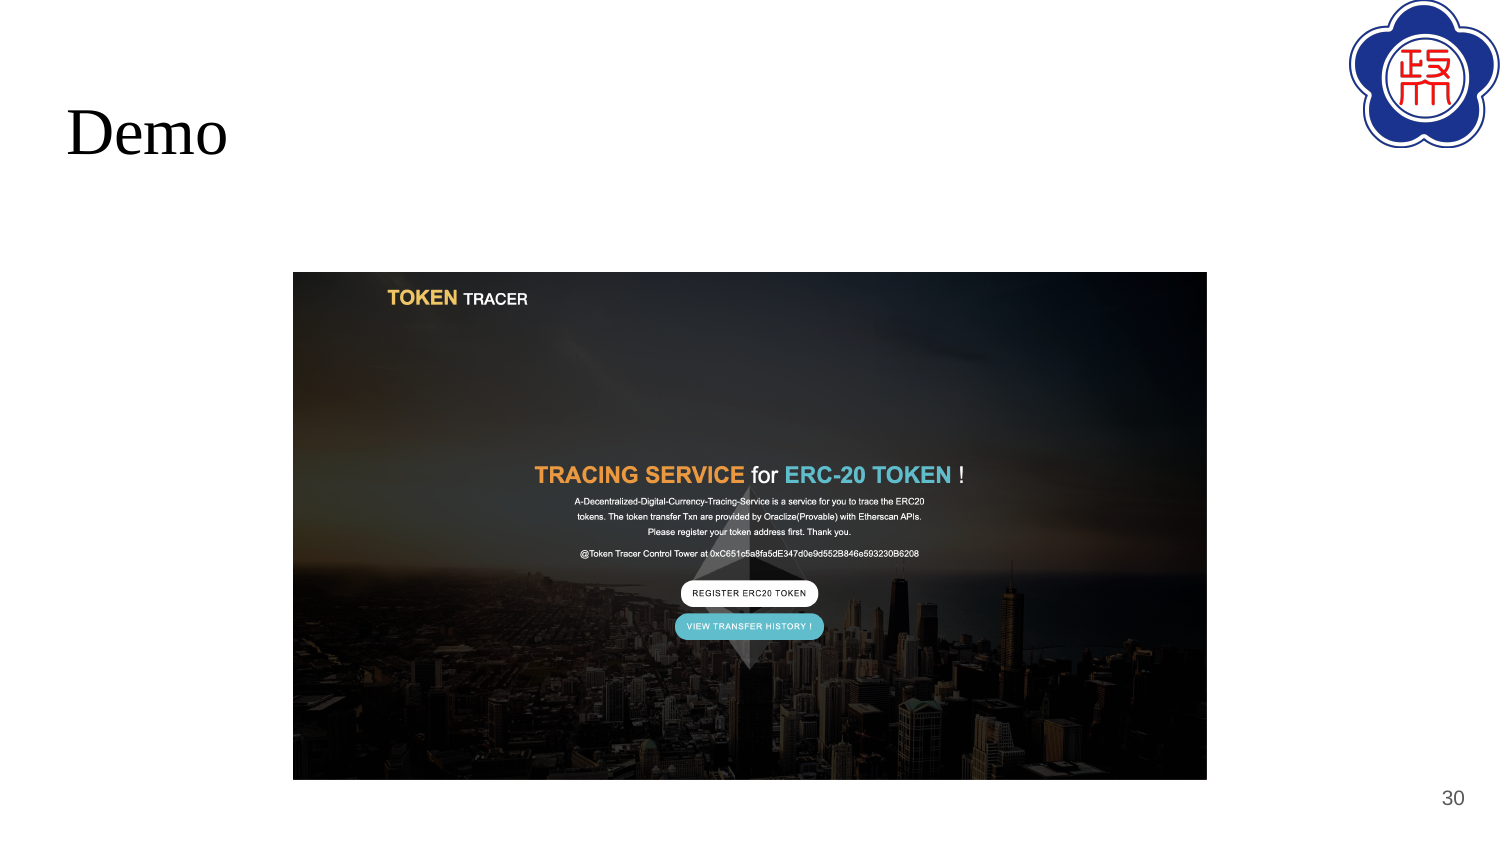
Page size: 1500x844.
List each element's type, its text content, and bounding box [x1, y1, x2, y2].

picture [293, 272, 1207, 780]
title Demo [51, 72, 1449, 167]
slide_number 30 [1389, 764, 1480, 830]
picture [1349, 0, 1500, 148]
